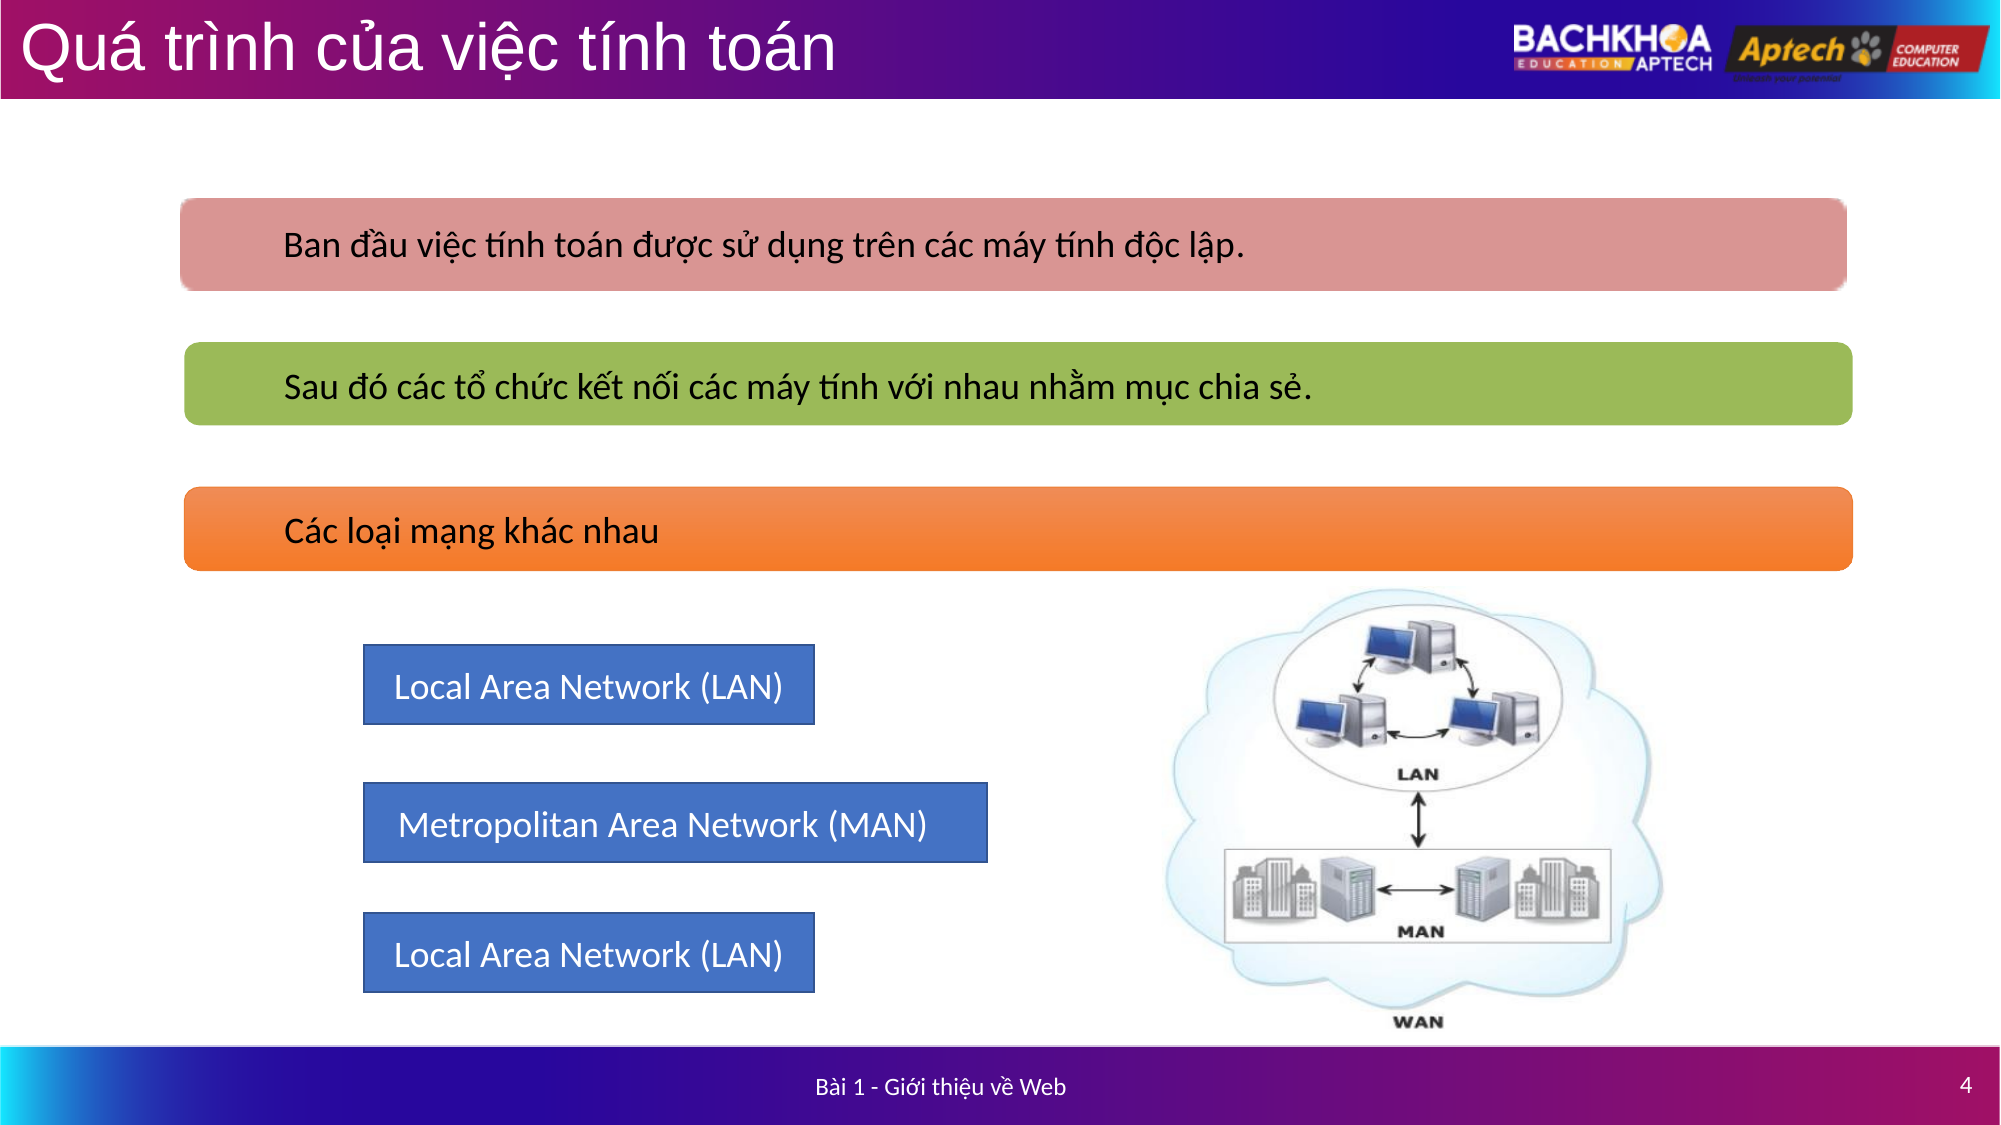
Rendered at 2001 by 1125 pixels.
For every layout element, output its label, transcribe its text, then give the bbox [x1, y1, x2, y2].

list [180, 198, 1847, 291]
footer Bài 1 - Giới thiệu về Web [17, 1055, 1865, 1116]
text_box Local Area Network (LAN) [363, 644, 815, 725]
text_box Metropolitan Area Network (MAN) [363, 782, 988, 863]
text_box Sau đó các tổ chức kết nối các máy tính với nhau nhằm mục chia sẻ. [268, 355, 1328, 415]
title Quá trình của việc tính toán [4, 5, 1990, 93]
text_box [1161, 586, 1667, 1032]
text_box [183, 486, 1854, 572]
slide_number 4 [1877, 1053, 1988, 1114]
picture [0, 1045, 2000, 1125]
text_box [184, 342, 1853, 426]
picture [0, 0, 2001, 99]
text_box Local Area Network (LAN) [363, 912, 815, 993]
text_box Các loại mạng khác nhau [268, 498, 676, 559]
